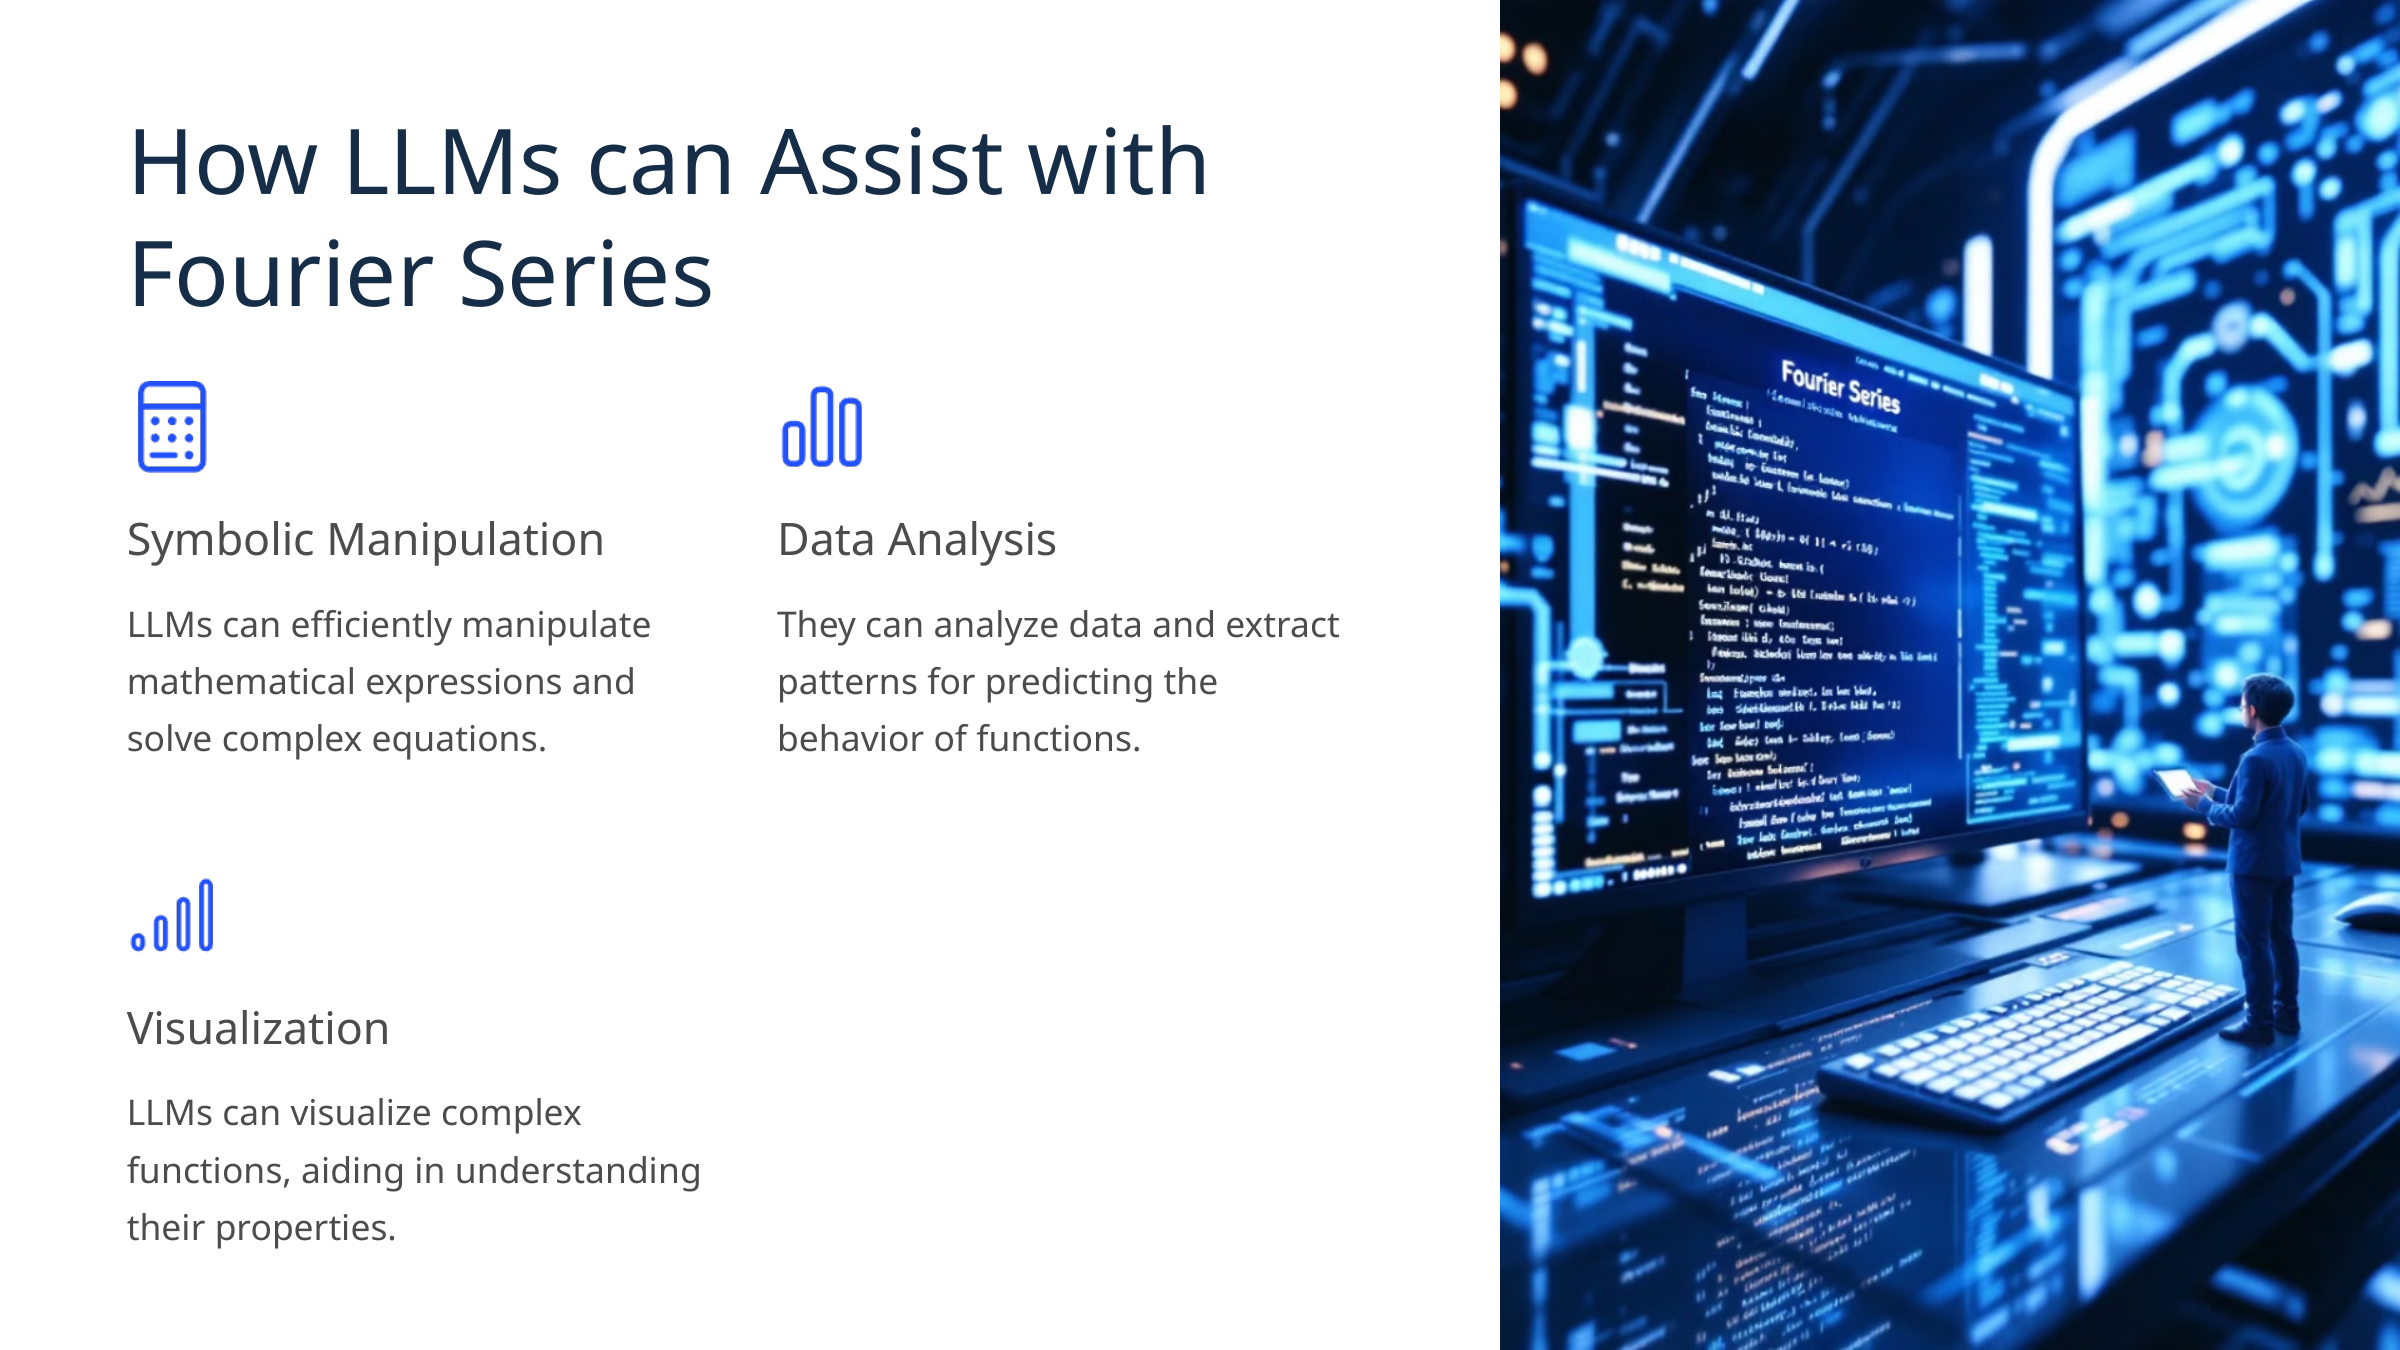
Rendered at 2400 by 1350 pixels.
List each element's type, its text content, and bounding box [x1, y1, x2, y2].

text_box They can analyze data and extract patterns for predicting the behavior of functions. [777, 586, 1373, 762]
text_box Symbolic Manipulation [126, 508, 581, 566]
picture [1499, 0, 2400, 1350]
text_box How LLMs can Assist with Fourier Series [127, 100, 1373, 327]
text_box Visualization [126, 997, 581, 1054]
text_box LLMs can efficiently manipulate mathematical expressions and solve complex equations. [126, 586, 723, 762]
picture [777, 381, 868, 473]
picture [126, 381, 218, 473]
text_box LLMs can visualize complex functions, aiding in understanding their properties. [126, 1075, 723, 1250]
text_box Data Analysis [777, 508, 1231, 566]
picture [126, 870, 218, 961]
